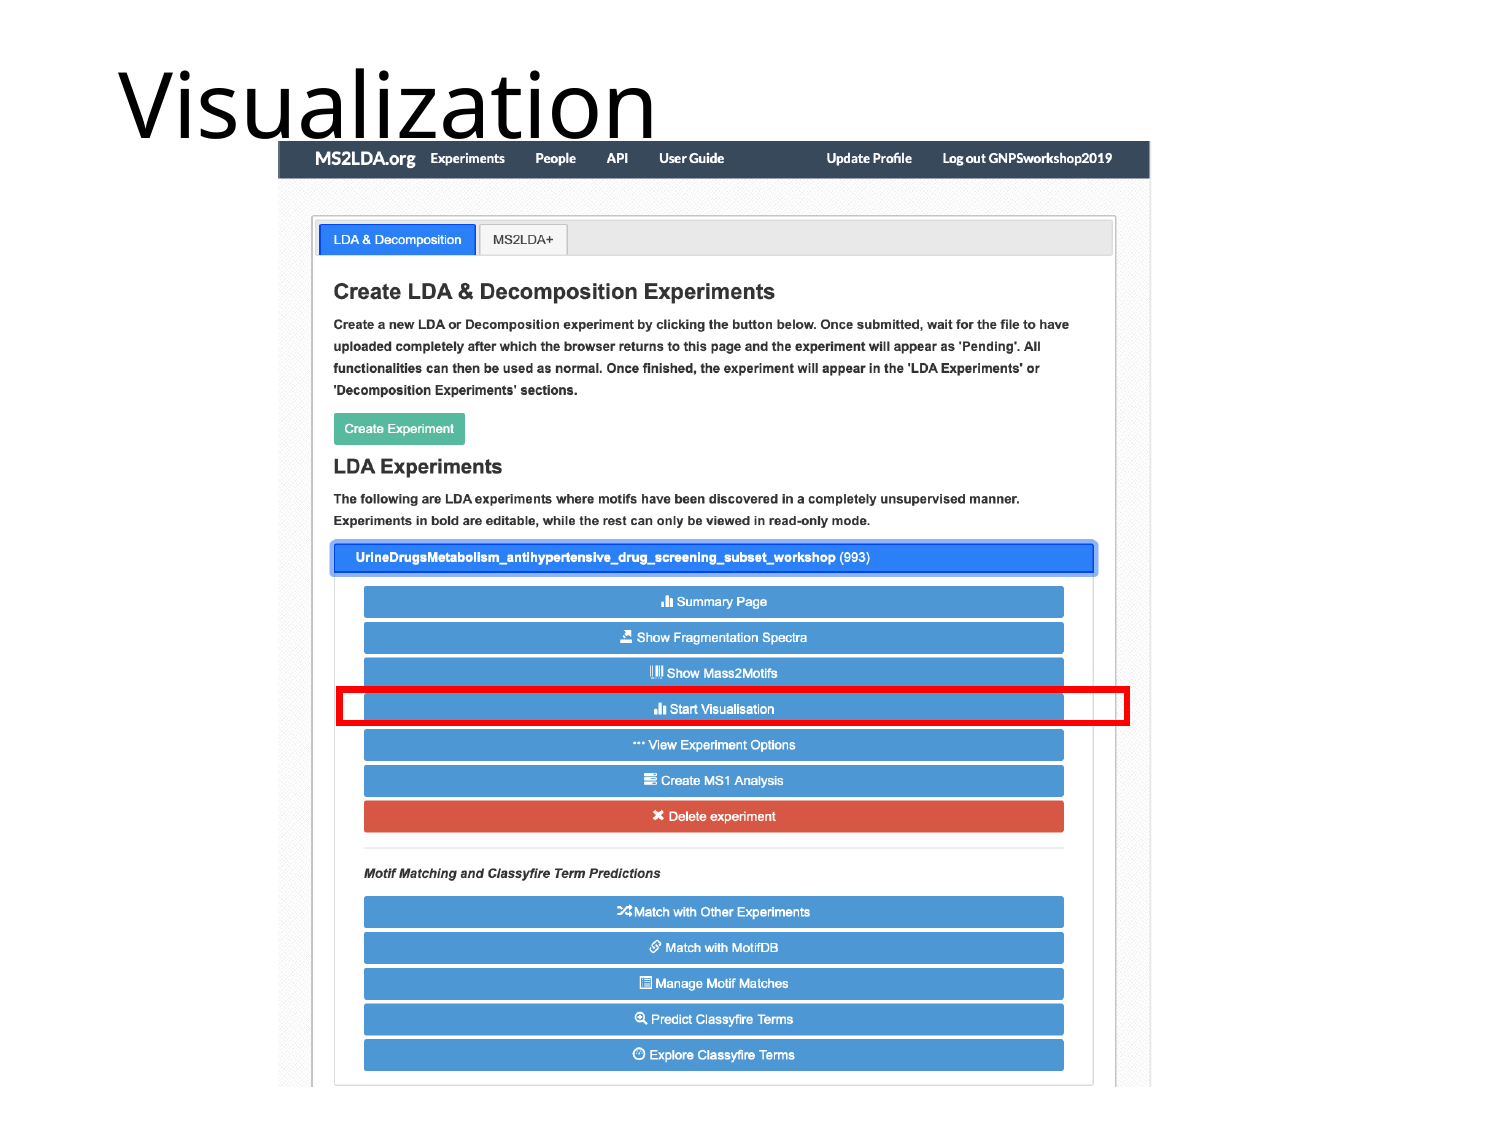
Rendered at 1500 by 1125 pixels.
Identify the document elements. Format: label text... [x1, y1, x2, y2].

picture [278, 141, 1152, 1087]
title Visualization [103, 0, 1397, 218]
